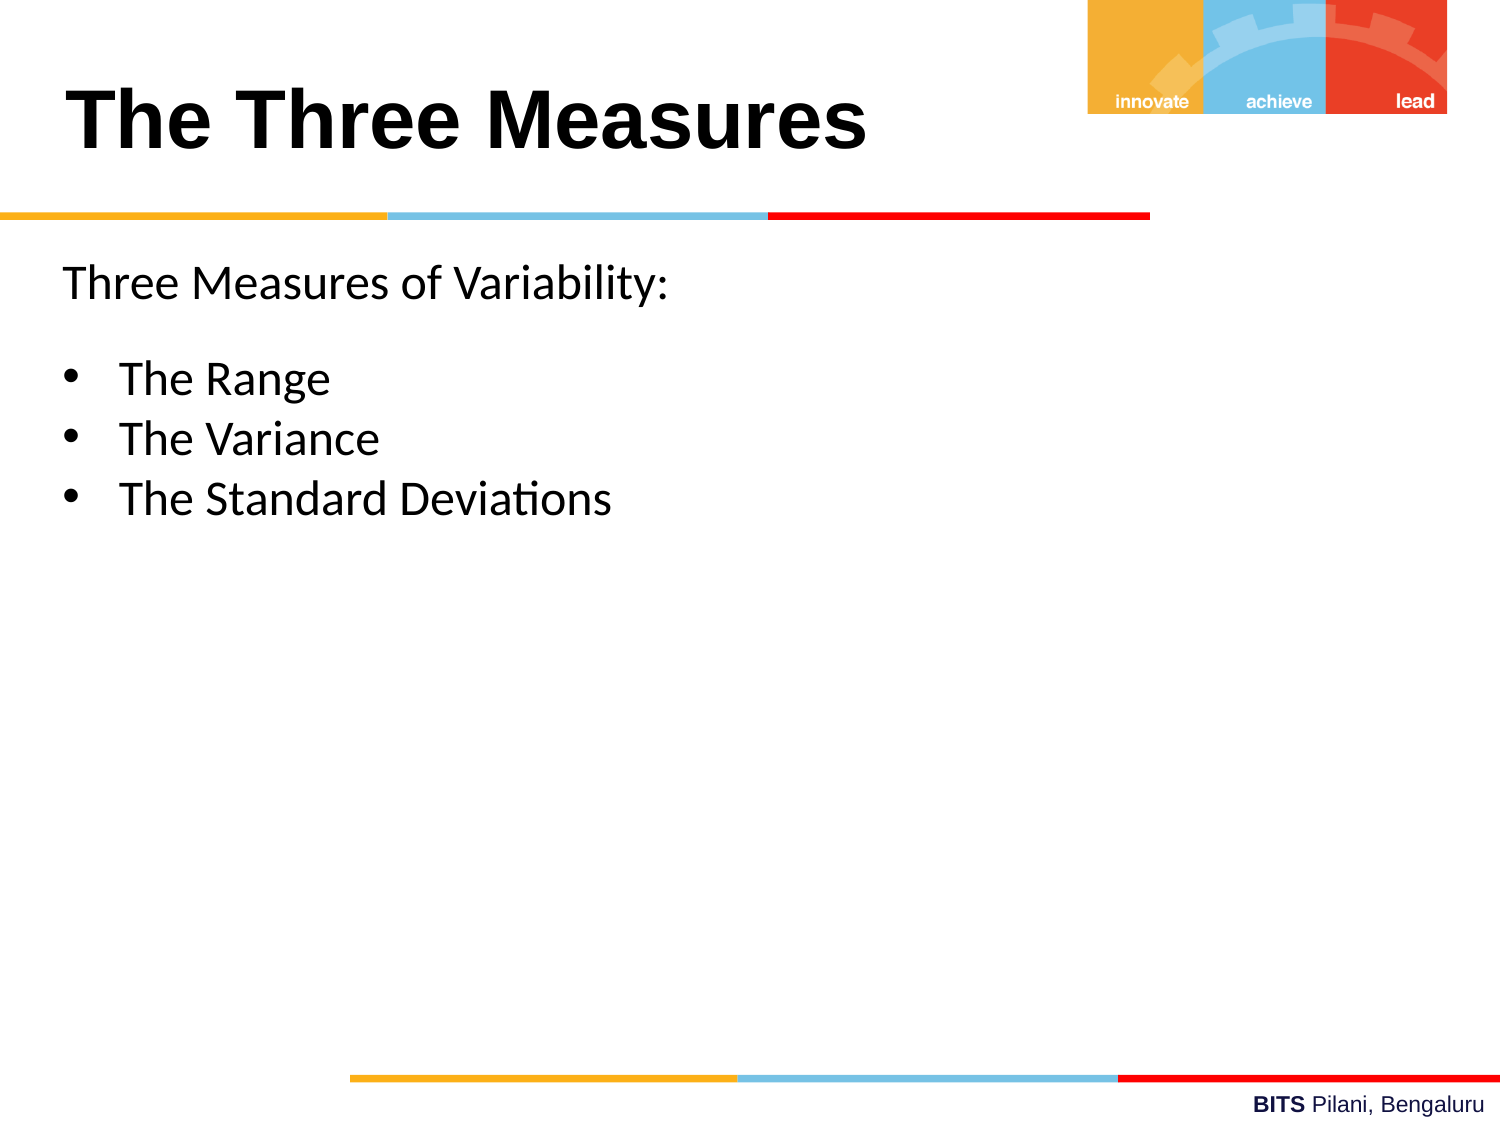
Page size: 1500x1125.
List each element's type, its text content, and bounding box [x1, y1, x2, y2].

list Three Measures of Variability: The Range The Variance The Standard Deviations [62, 249, 1067, 588]
picture [1087, 0, 1448, 114]
title The Three Measures [64, 45, 1069, 185]
